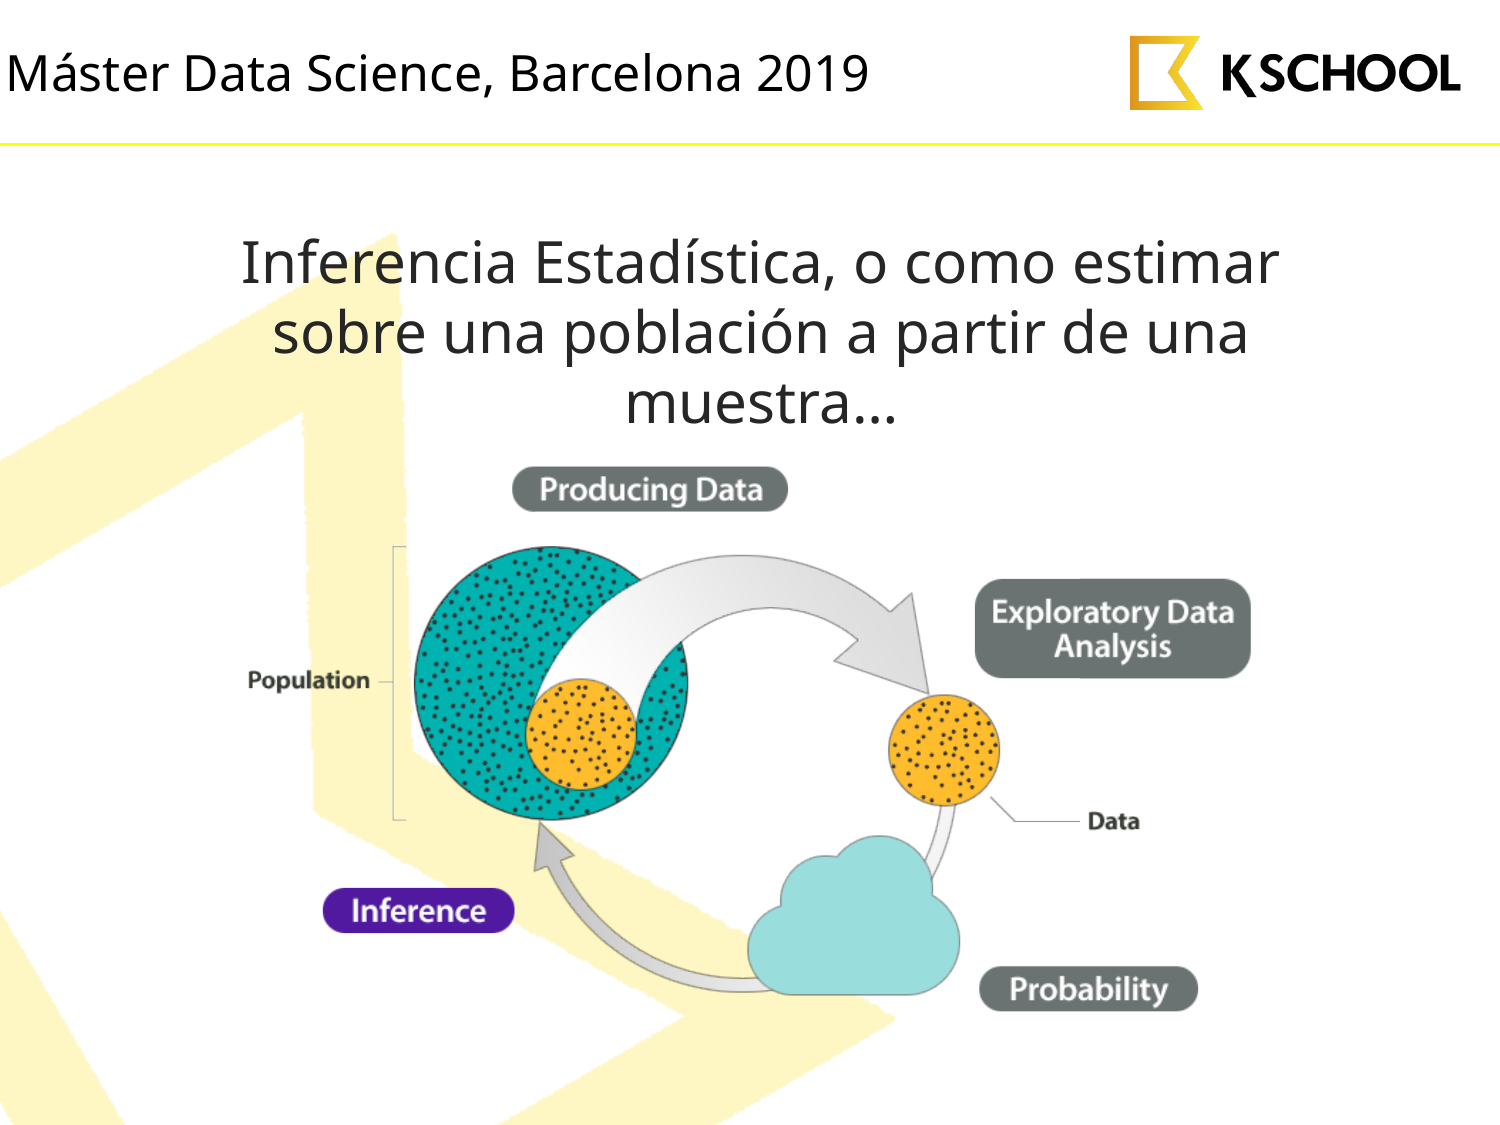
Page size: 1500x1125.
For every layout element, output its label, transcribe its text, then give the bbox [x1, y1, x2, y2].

title Inferencia Estadística, o como estimar sobre una población a partir de una muestra… [154, 217, 1368, 338]
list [132, 438, 1368, 1037]
picture [1121, 23, 1473, 120]
picture [0, 188, 919, 1125]
